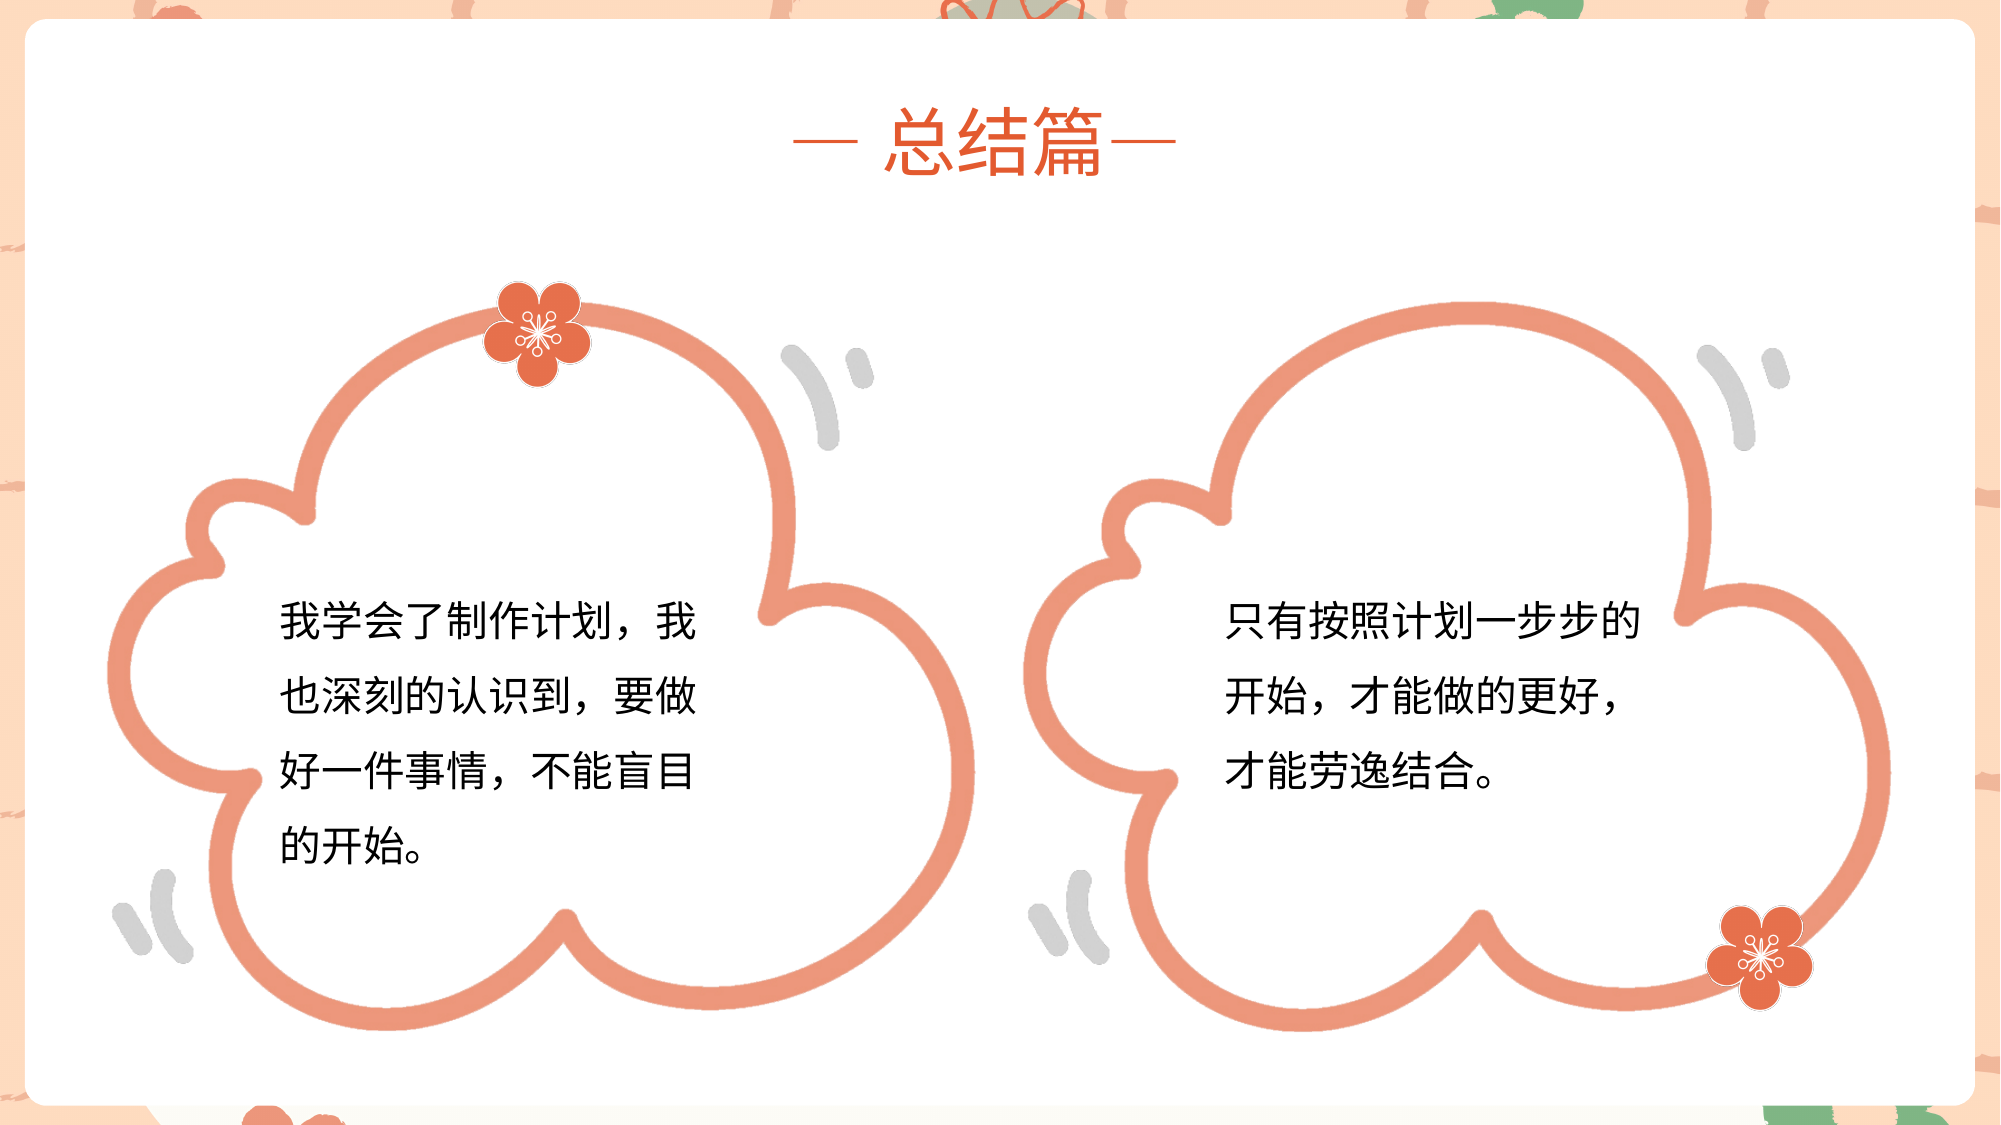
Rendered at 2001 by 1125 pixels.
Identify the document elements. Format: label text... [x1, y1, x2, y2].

picture [0, 0, 2001, 1125]
text_box —总结篇— [773, 87, 1227, 193]
